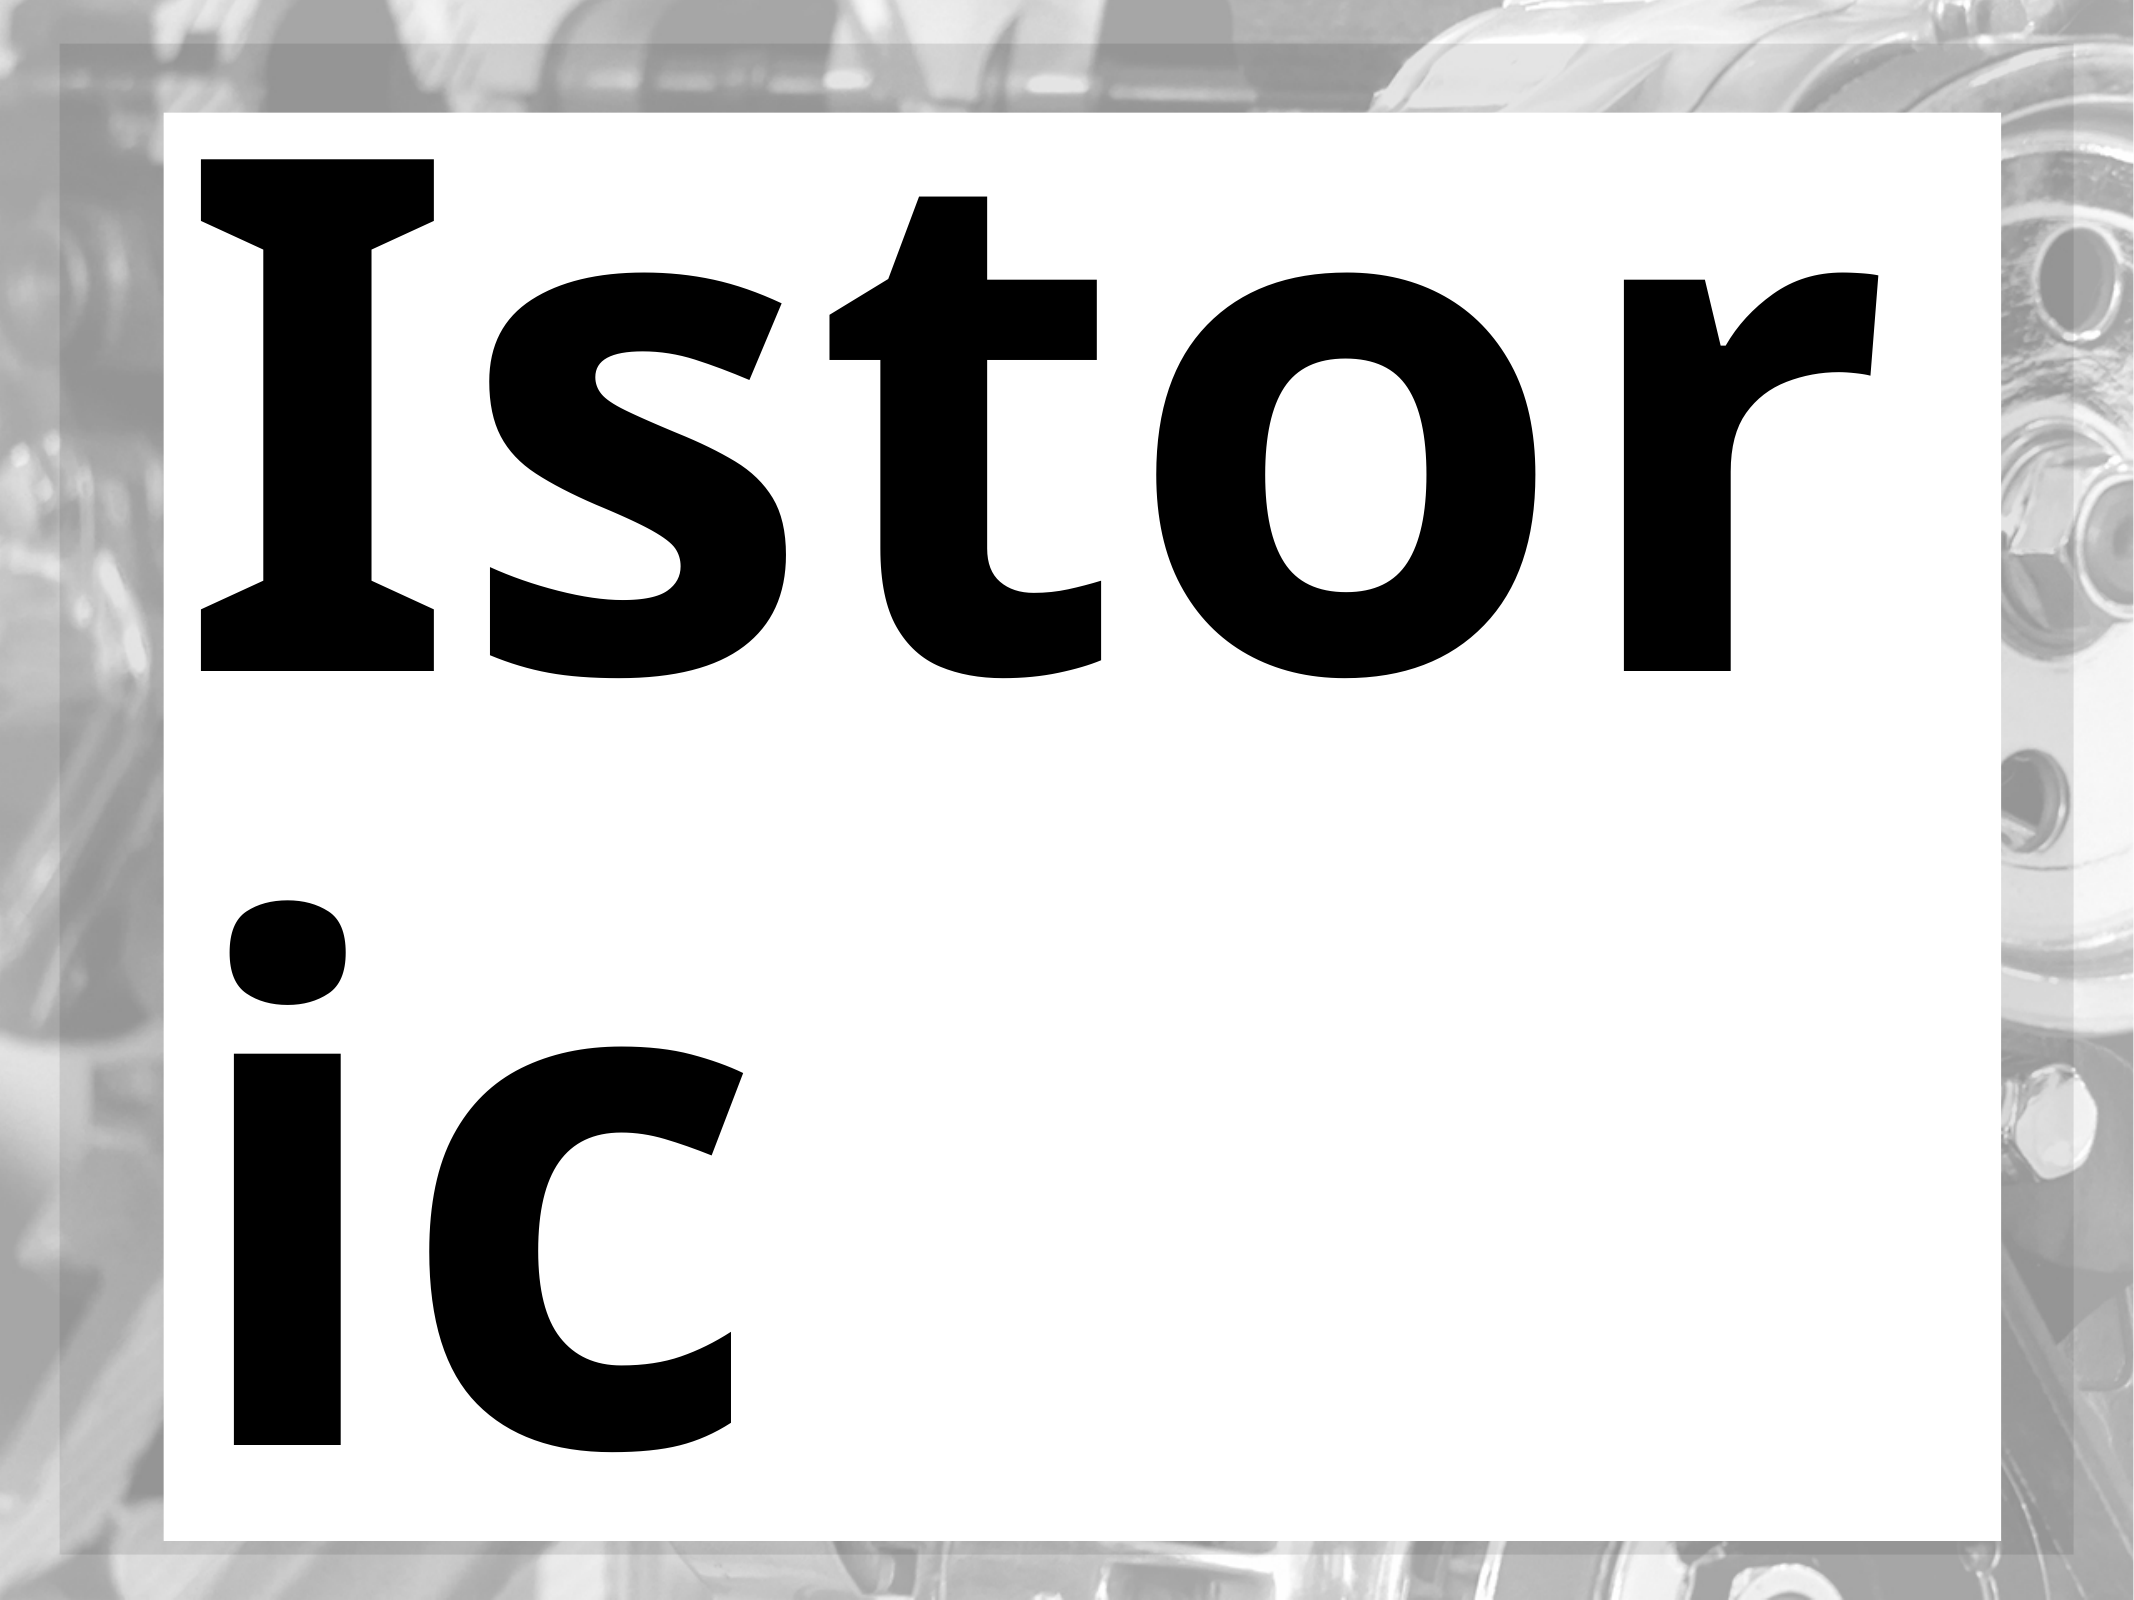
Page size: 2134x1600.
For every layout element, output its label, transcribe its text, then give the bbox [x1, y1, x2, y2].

picture [0, 0, 2134, 1600]
title Istoric [163, 112, 2002, 1542]
